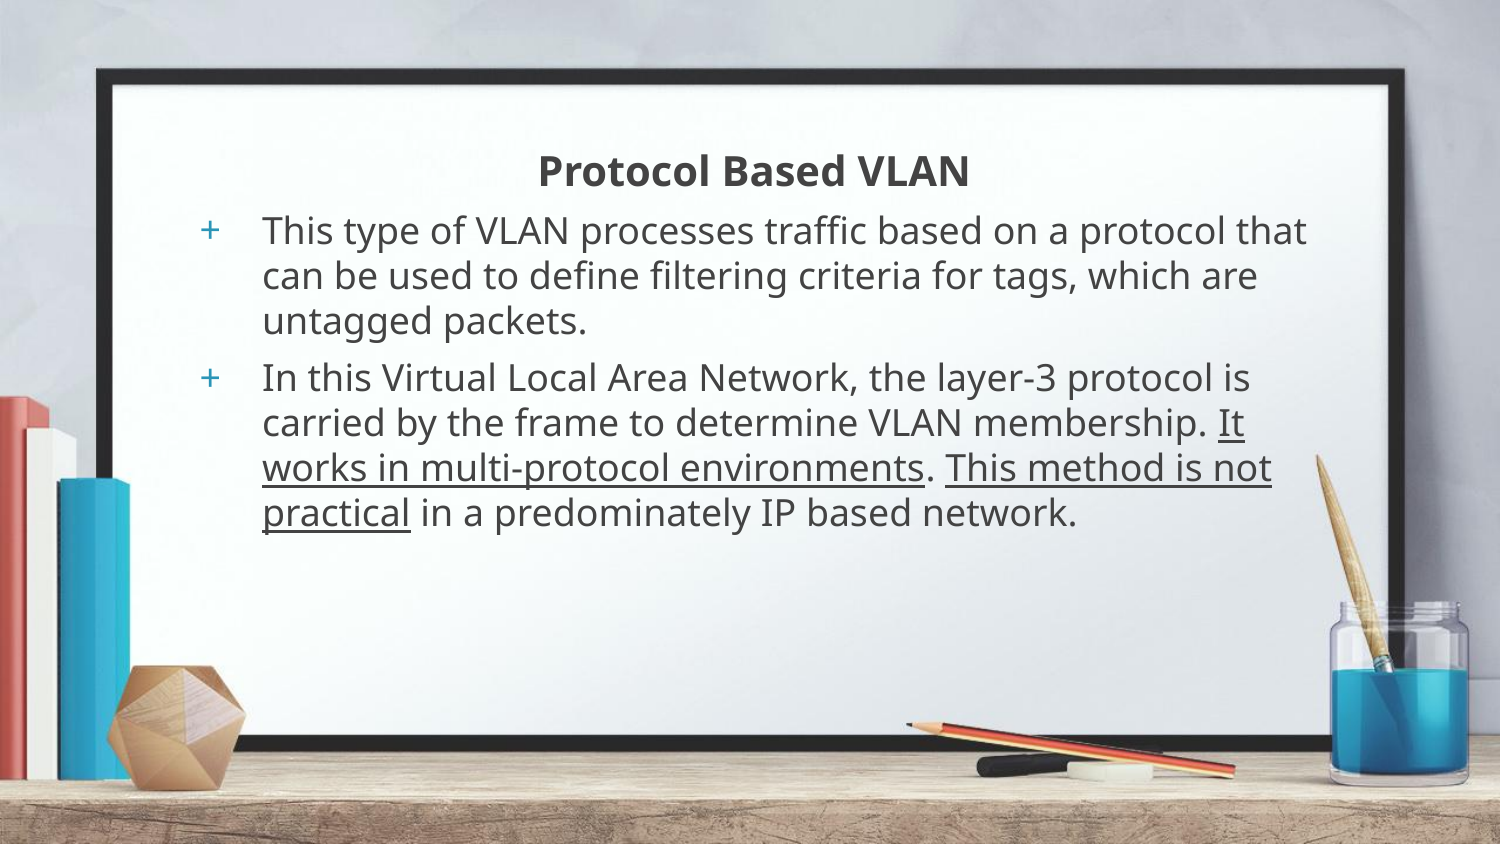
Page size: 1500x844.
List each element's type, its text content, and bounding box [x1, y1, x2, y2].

picture [0, 0, 1500, 844]
list Protocol Based VLAN This type of VLAN processes traffic based on a protocol that can be used to define filtering criteria for tags, which are untagged packets. In this Virtual Local Area Network, the layer-3 protocol is carried by the frame to determine VLAN membership. It works in multi-protocol environments. This method is not practical in a predominately IP based network. [172, 129, 1324, 680]
